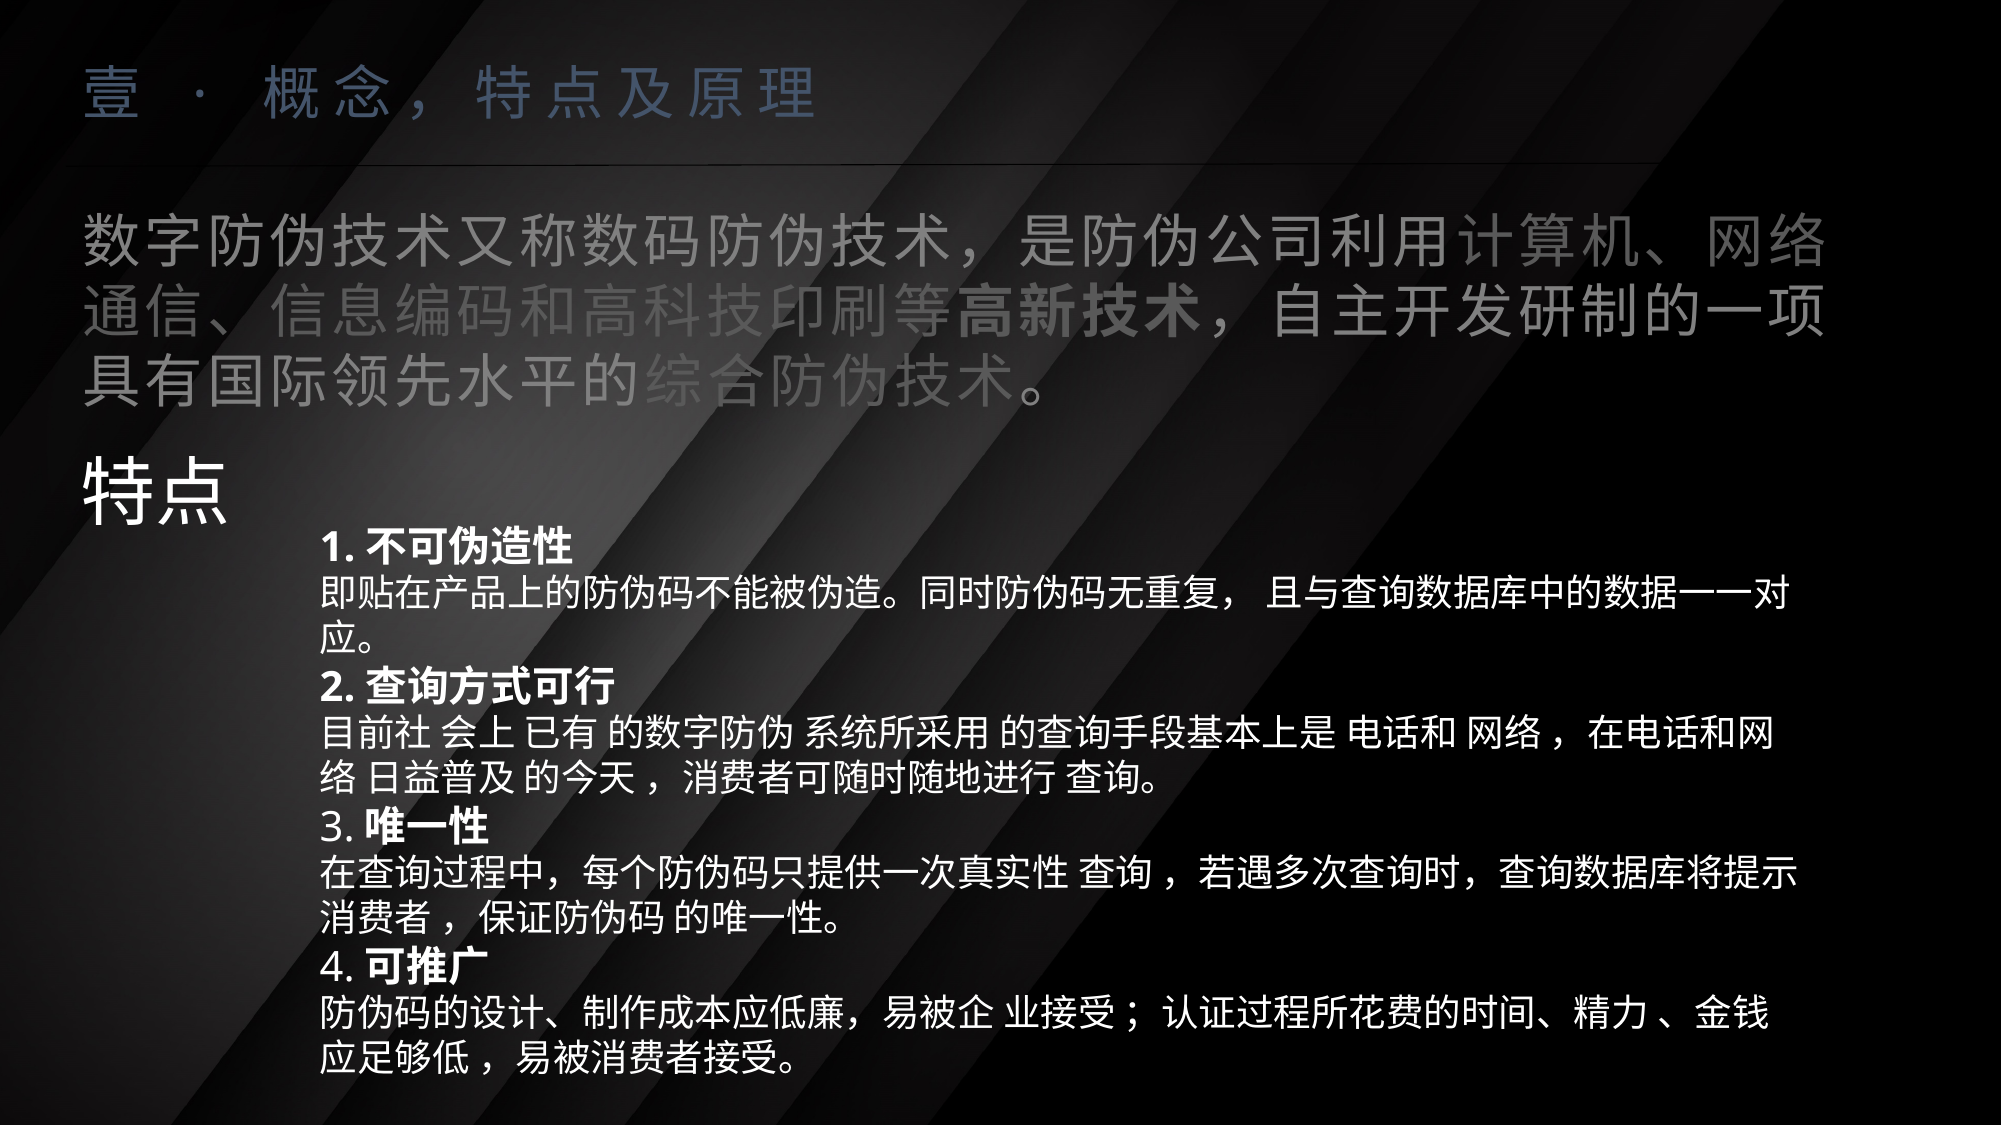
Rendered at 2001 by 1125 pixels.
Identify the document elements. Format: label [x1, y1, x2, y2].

picture [0, 0, 2001, 1125]
text_box [65, 162, 1950, 167]
text_box [65, 436, 1820, 1093]
